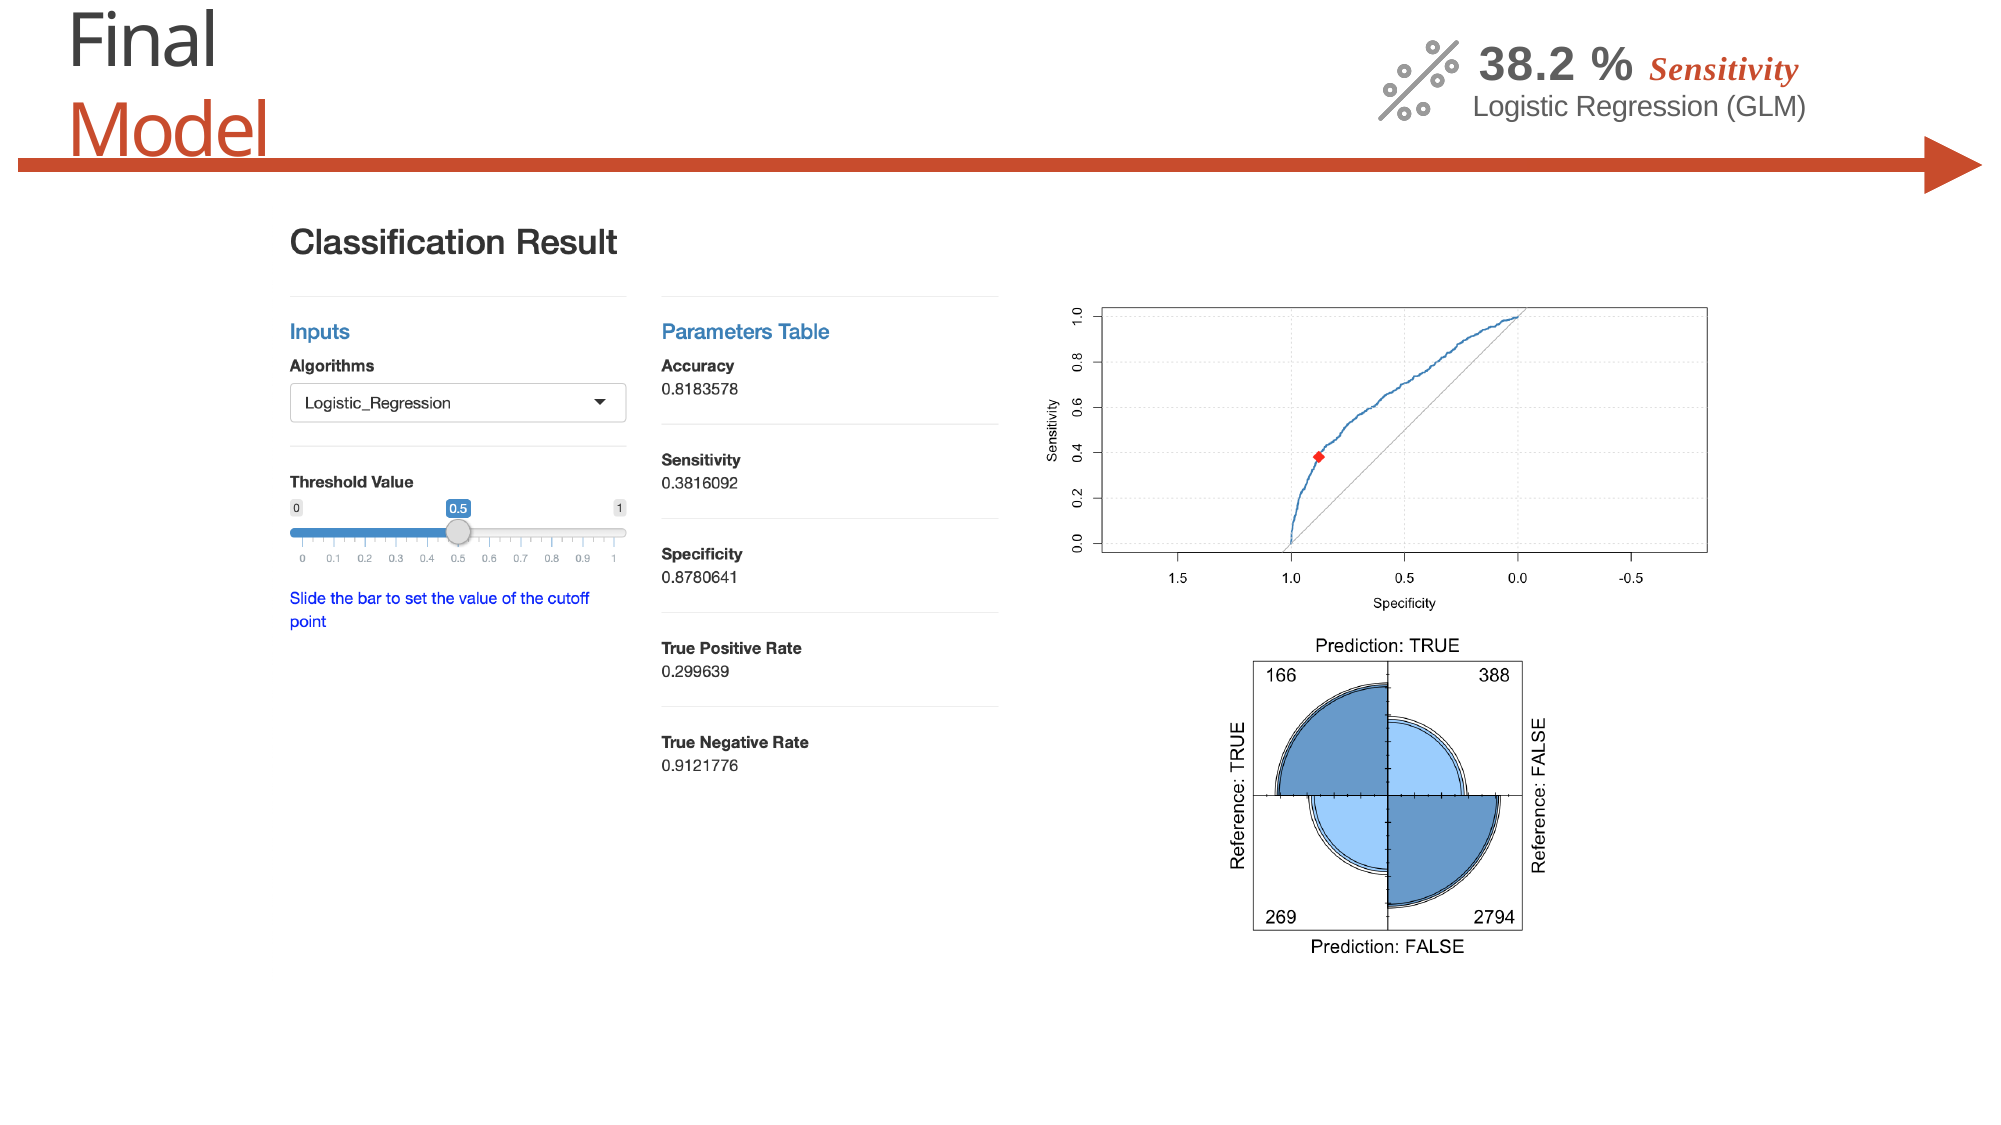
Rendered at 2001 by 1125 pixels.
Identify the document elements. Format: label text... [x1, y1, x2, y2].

text_box 38.2 % Sensitivity Logistic Regression (GLM) [1471, 33, 1867, 123]
text_box [1366, 28, 1471, 133]
title Final Model [64, 166, 440, 176]
title Final Model [64, 0, 440, 165]
picture [272, 206, 1728, 988]
text_box [1924, 136, 1983, 194]
